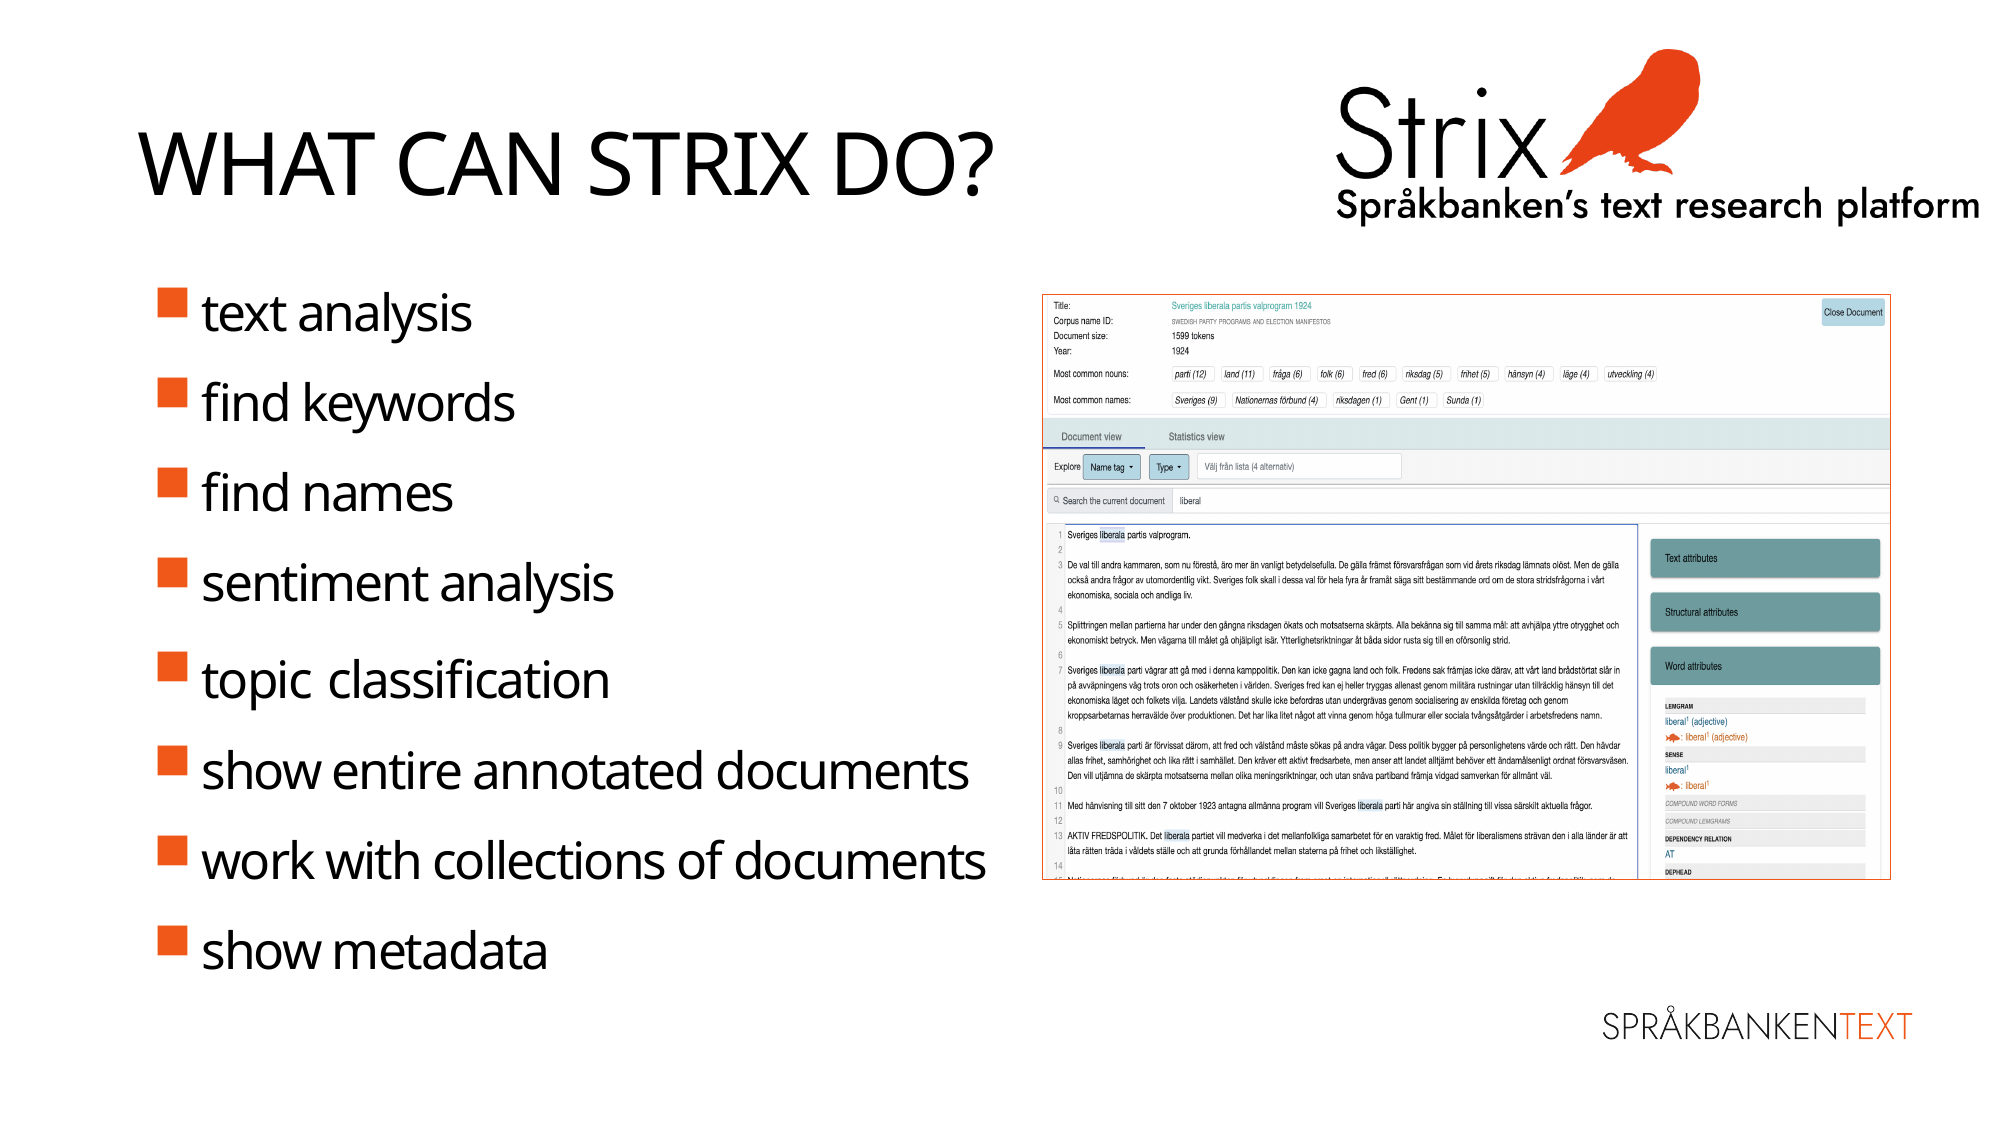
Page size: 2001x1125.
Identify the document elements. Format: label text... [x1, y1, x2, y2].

picture [1043, 295, 1890, 879]
picture [1600, 998, 1959, 1125]
title What can Strix do? [136, 97, 1336, 226]
picture [1336, 48, 1979, 227]
text_box text analysis find keywords find names sentiment analysis topic classification show entire annotated documents work with collections of documents show metadata [137, 281, 1861, 1034]
